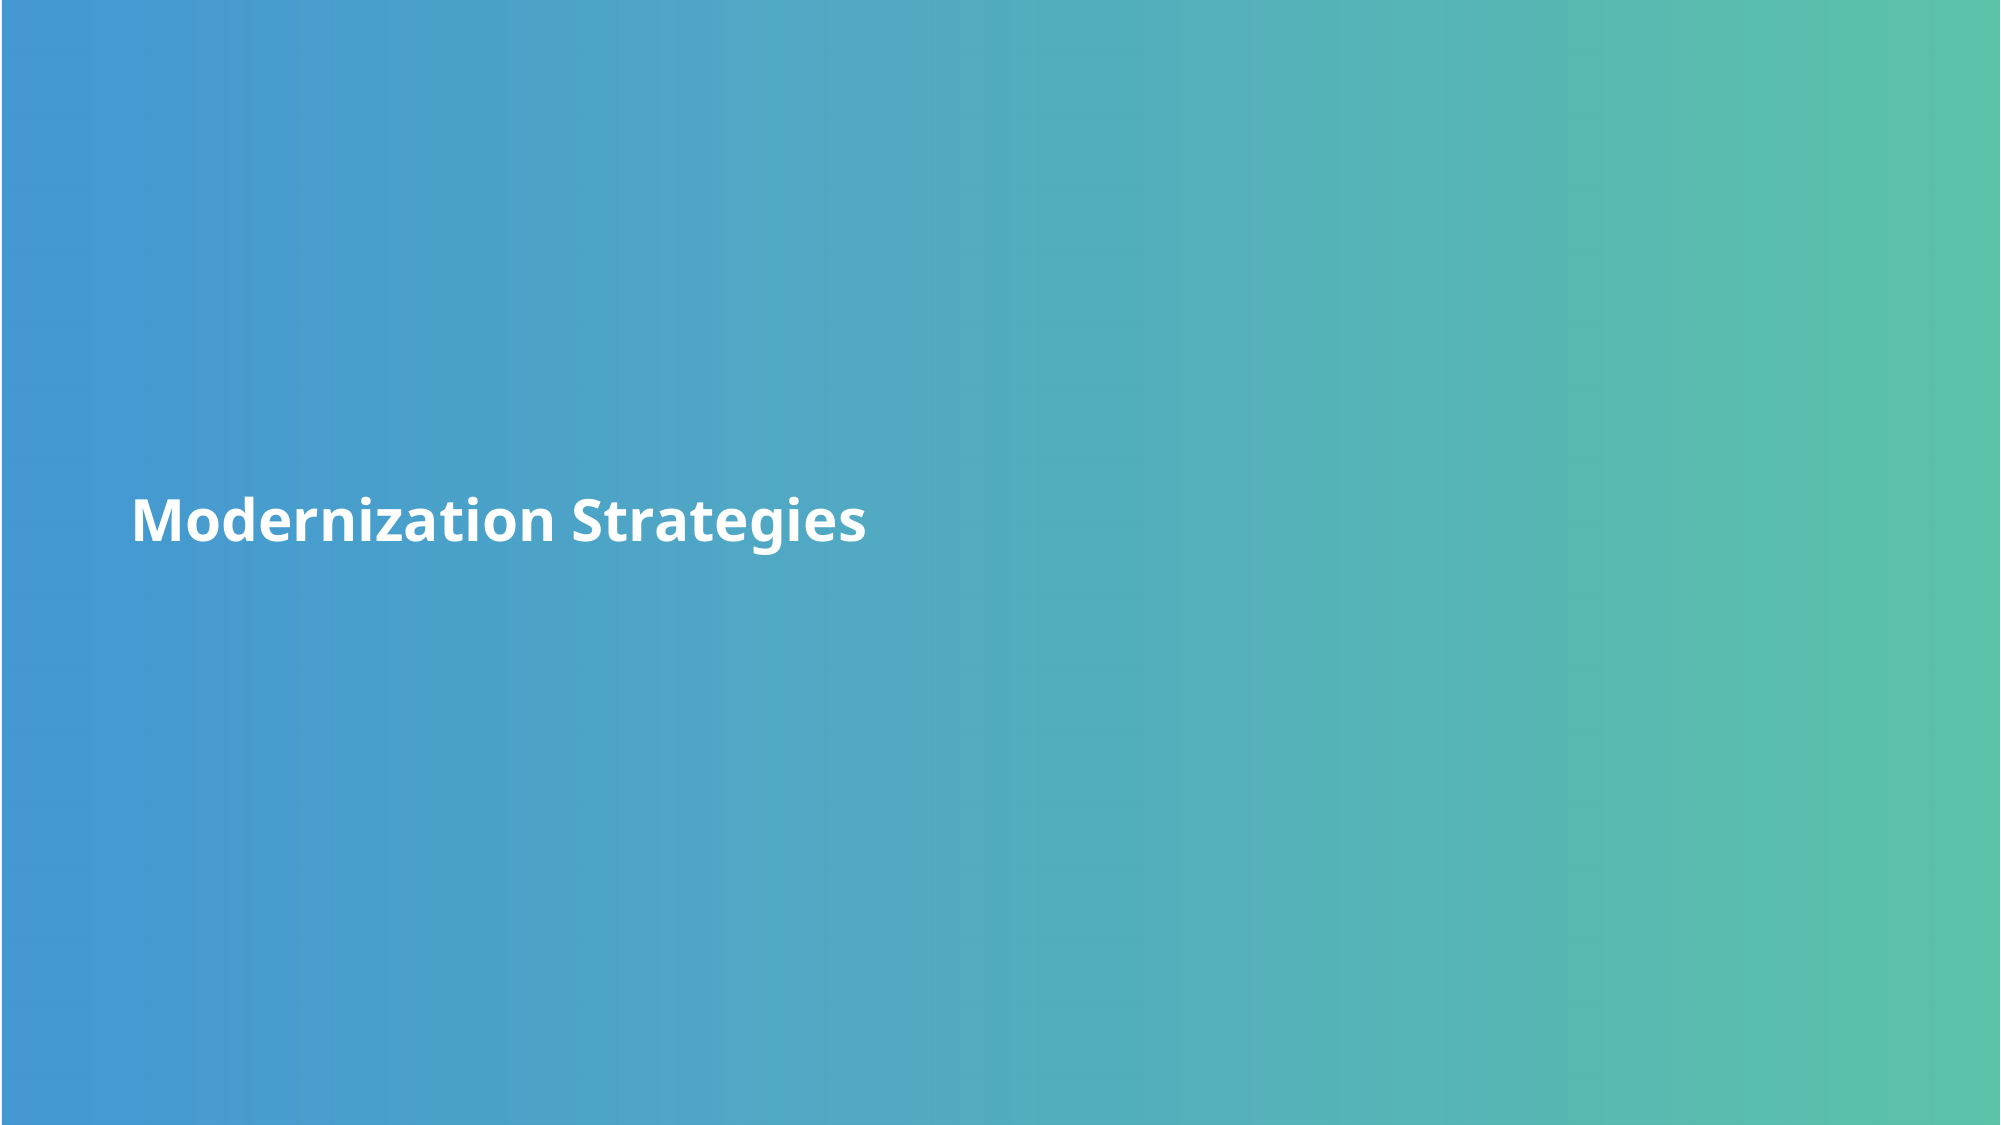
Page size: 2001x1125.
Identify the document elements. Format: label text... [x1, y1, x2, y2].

title Modernization Strategies [115, 481, 1841, 565]
picture [0, 0, 2000, 1125]
